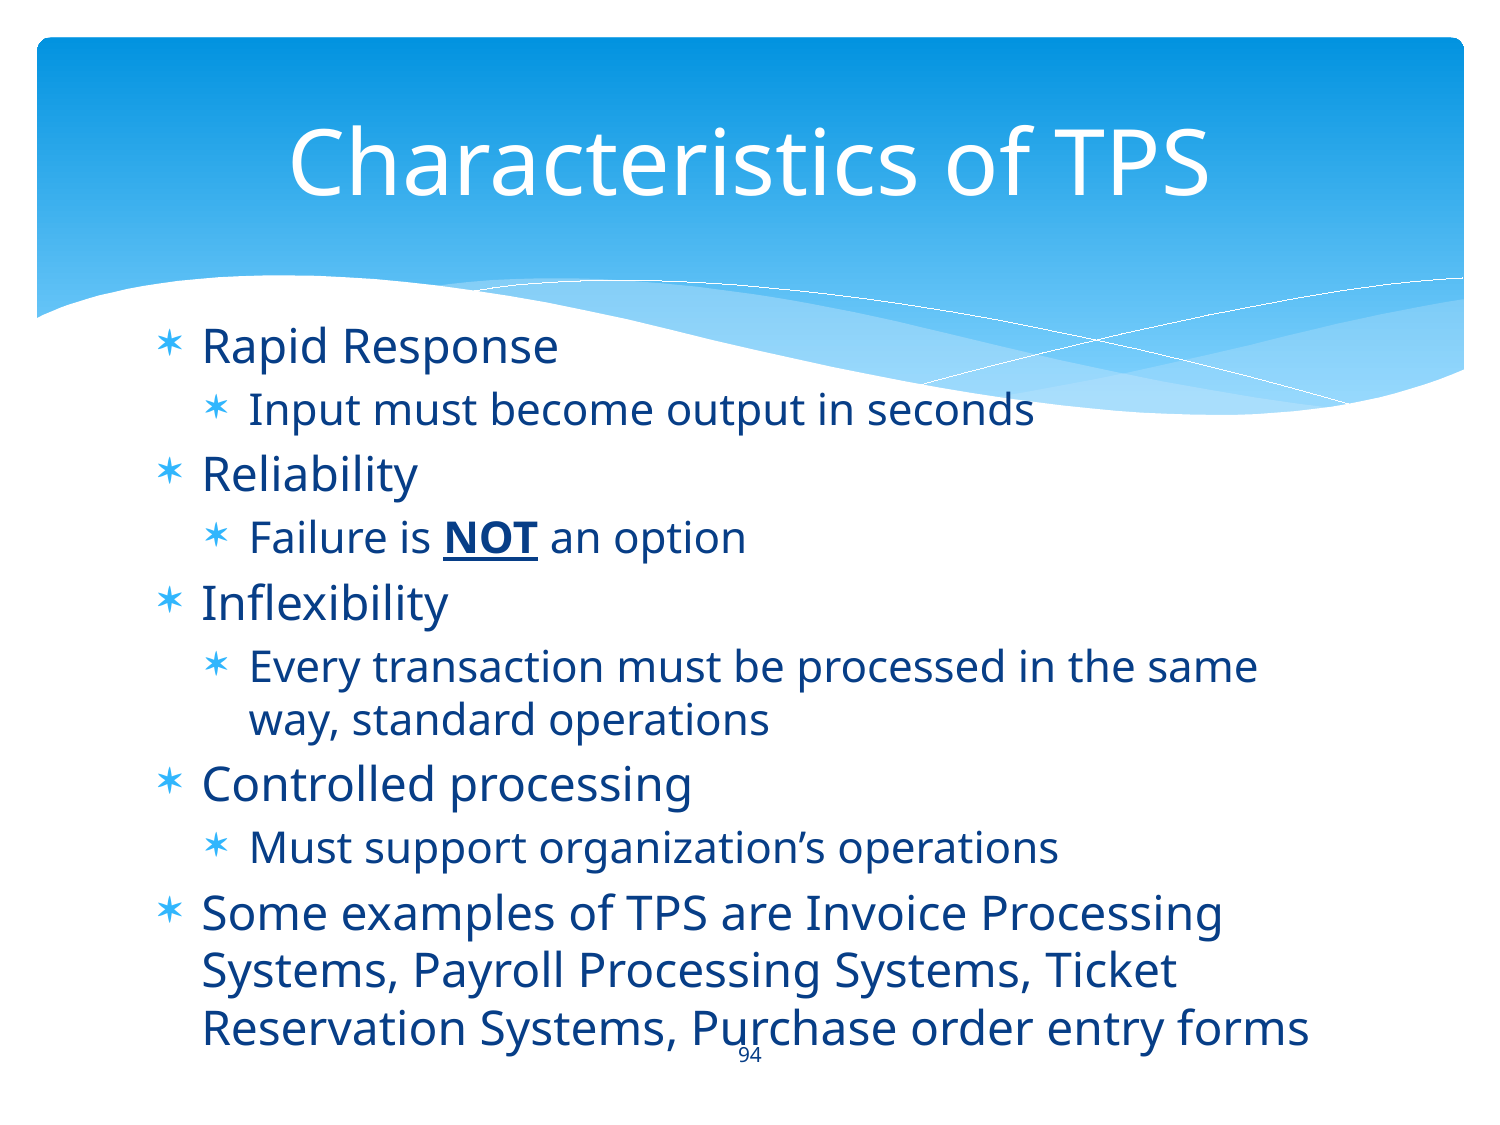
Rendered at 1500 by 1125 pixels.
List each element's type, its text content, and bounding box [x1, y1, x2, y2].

slide_number 94 [654, 1025, 846, 1086]
list Rapid Response Input must become output in seconds Reliability Failure is NOT an option Inflexibility Every transaction must be processed in the same way, standard operations Controlled processing Must support organization’s operations Some examples of TPS are Invoice Processing Systems, Payroll Processing Systems, Ticket Reservation Systems, Purchase order entry forms [143, 307, 1359, 1075]
title Characteristics of TPS [75, 55, 1425, 261]
